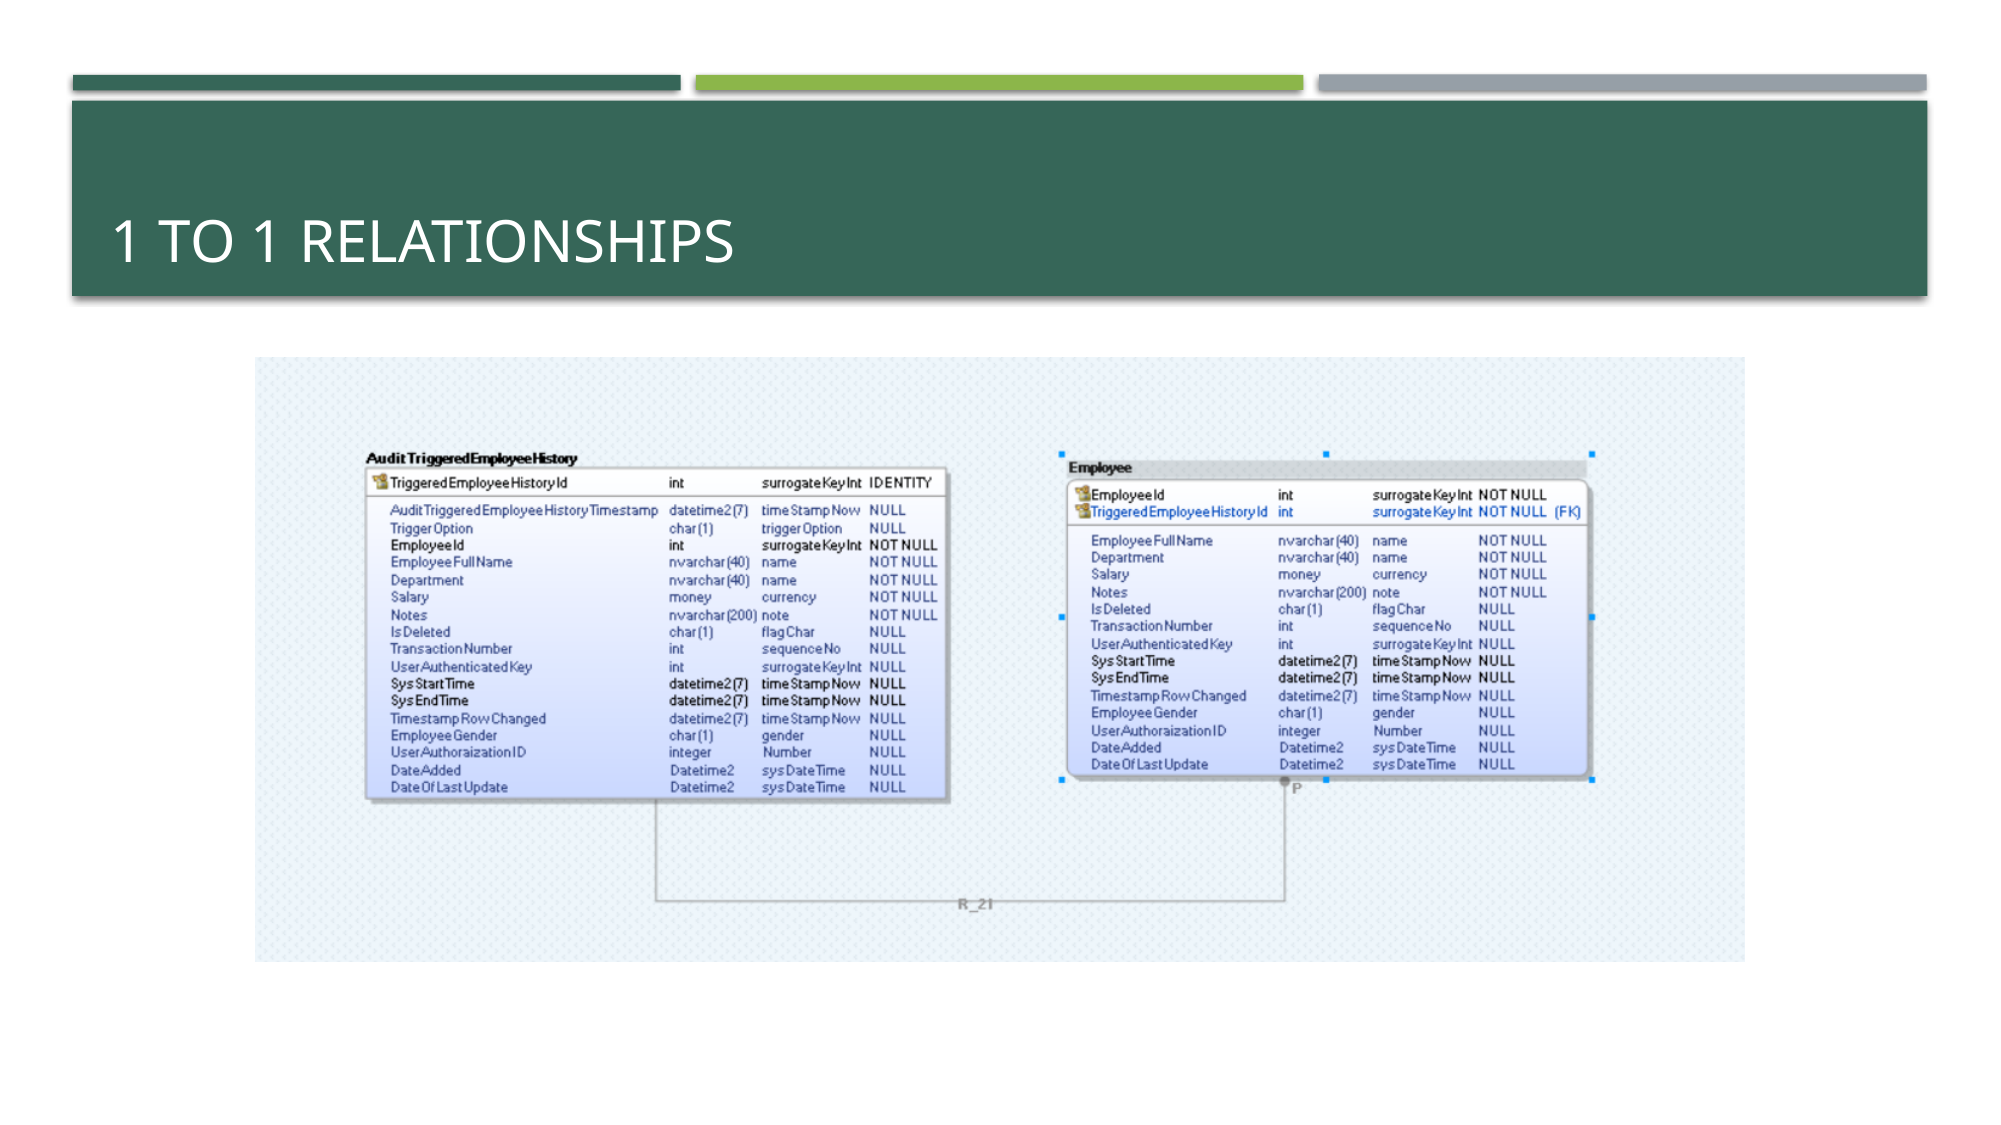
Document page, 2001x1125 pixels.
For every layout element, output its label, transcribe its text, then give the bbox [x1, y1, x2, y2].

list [255, 357, 1745, 962]
title 1 to 1 relationships [95, 115, 1905, 282]
